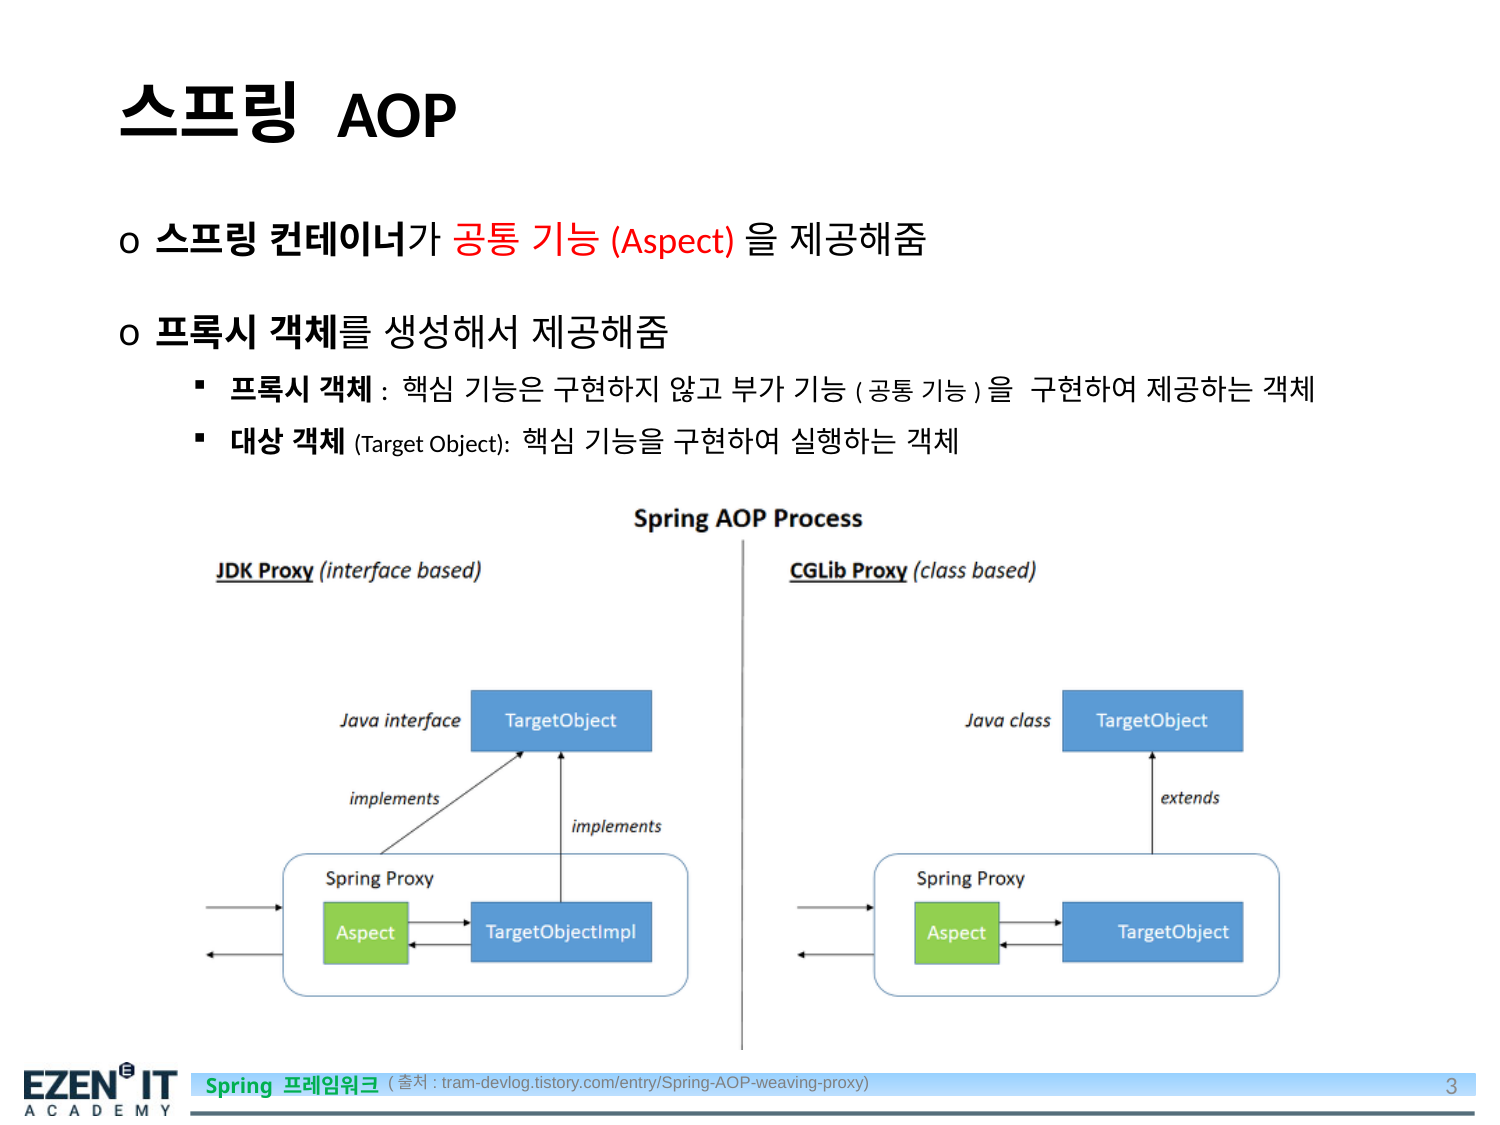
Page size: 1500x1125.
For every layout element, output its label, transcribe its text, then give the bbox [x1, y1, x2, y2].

text_box (출처: tram-devlog.tistory.com/entry/Spring-AOP-weaving-proxy) [373, 1064, 1026, 1100]
title 스프링 AOP [103, 59, 1397, 172]
slide_number 3 [1405, 1053, 1473, 1117]
picture [24, 1062, 178, 1116]
picture [178, 488, 1322, 1050]
list 스프링 컨테이너가 공통 기능(Aspect)을 제공해줌 프록시 객체를 생성해서 제공해줌 프록시 객체: 핵심 기능은 구현하지 않고 부가 기능(공통 기능)을 구현하여 제공하는 객체 대상 객체(Target Object): 핵심 기능을 구현하여 실행하는 객체 [103, 186, 1397, 1028]
